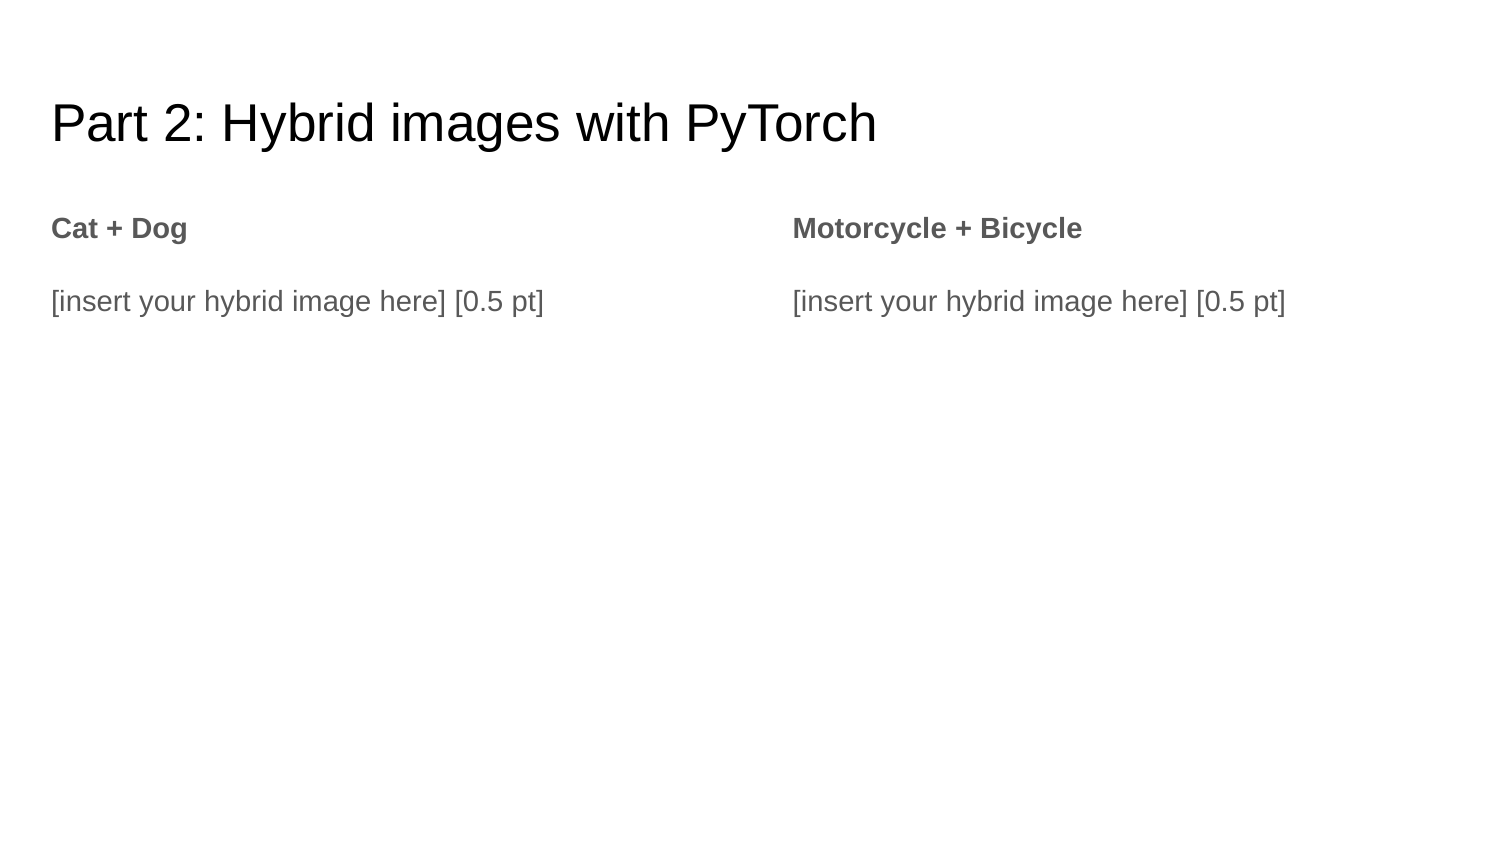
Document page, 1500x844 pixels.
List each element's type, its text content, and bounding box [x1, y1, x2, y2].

title Part 2: Hybrid images with PyTorch [51, 72, 1449, 167]
list Motorcycle + Bicycle [insert your hybrid image here] [0.5 pt] [792, 189, 1449, 750]
list Cat + Dog [insert your hybrid image here] [0.5 pt] [51, 189, 708, 750]
